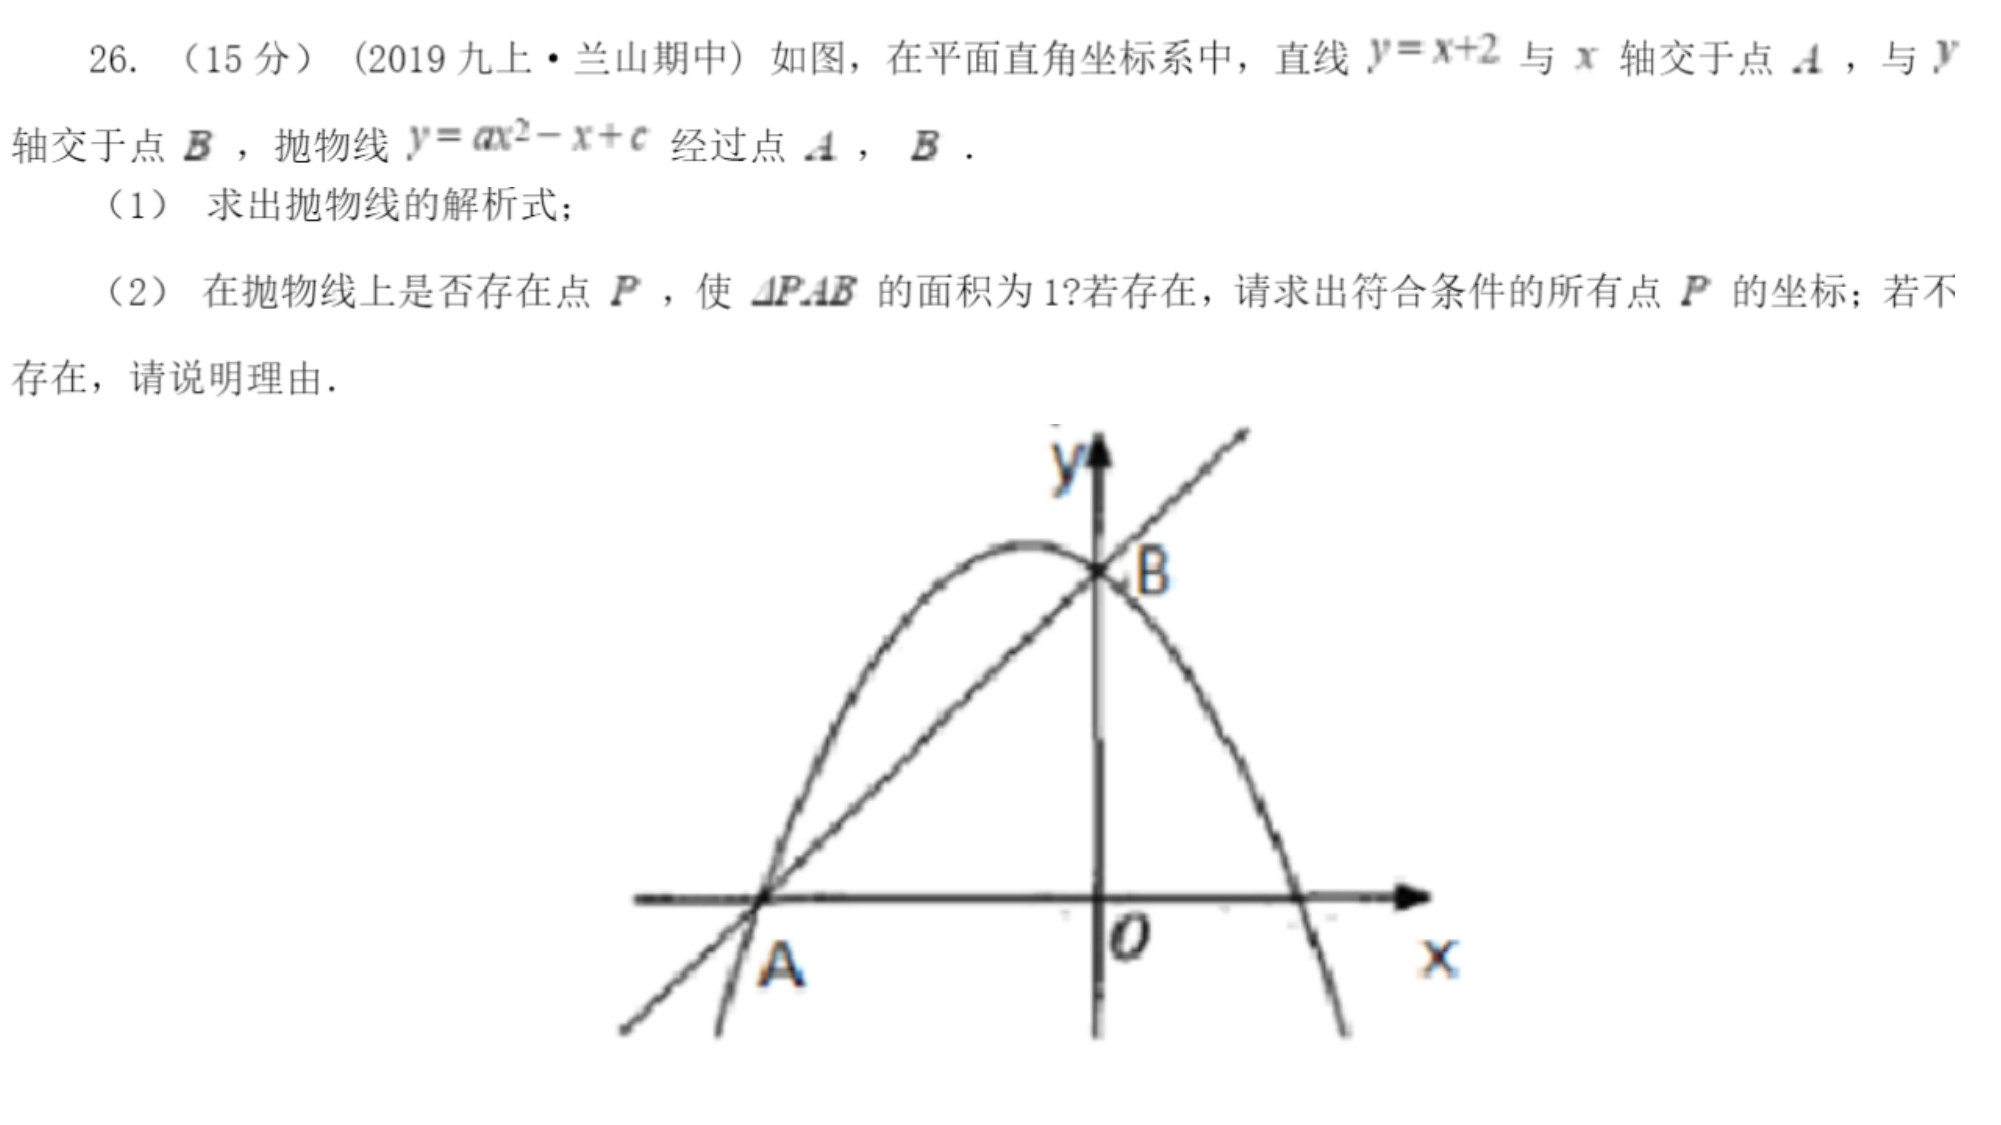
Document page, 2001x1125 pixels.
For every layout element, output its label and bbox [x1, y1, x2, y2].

picture [0, 22, 1975, 399]
picture [486, 423, 1468, 1046]
